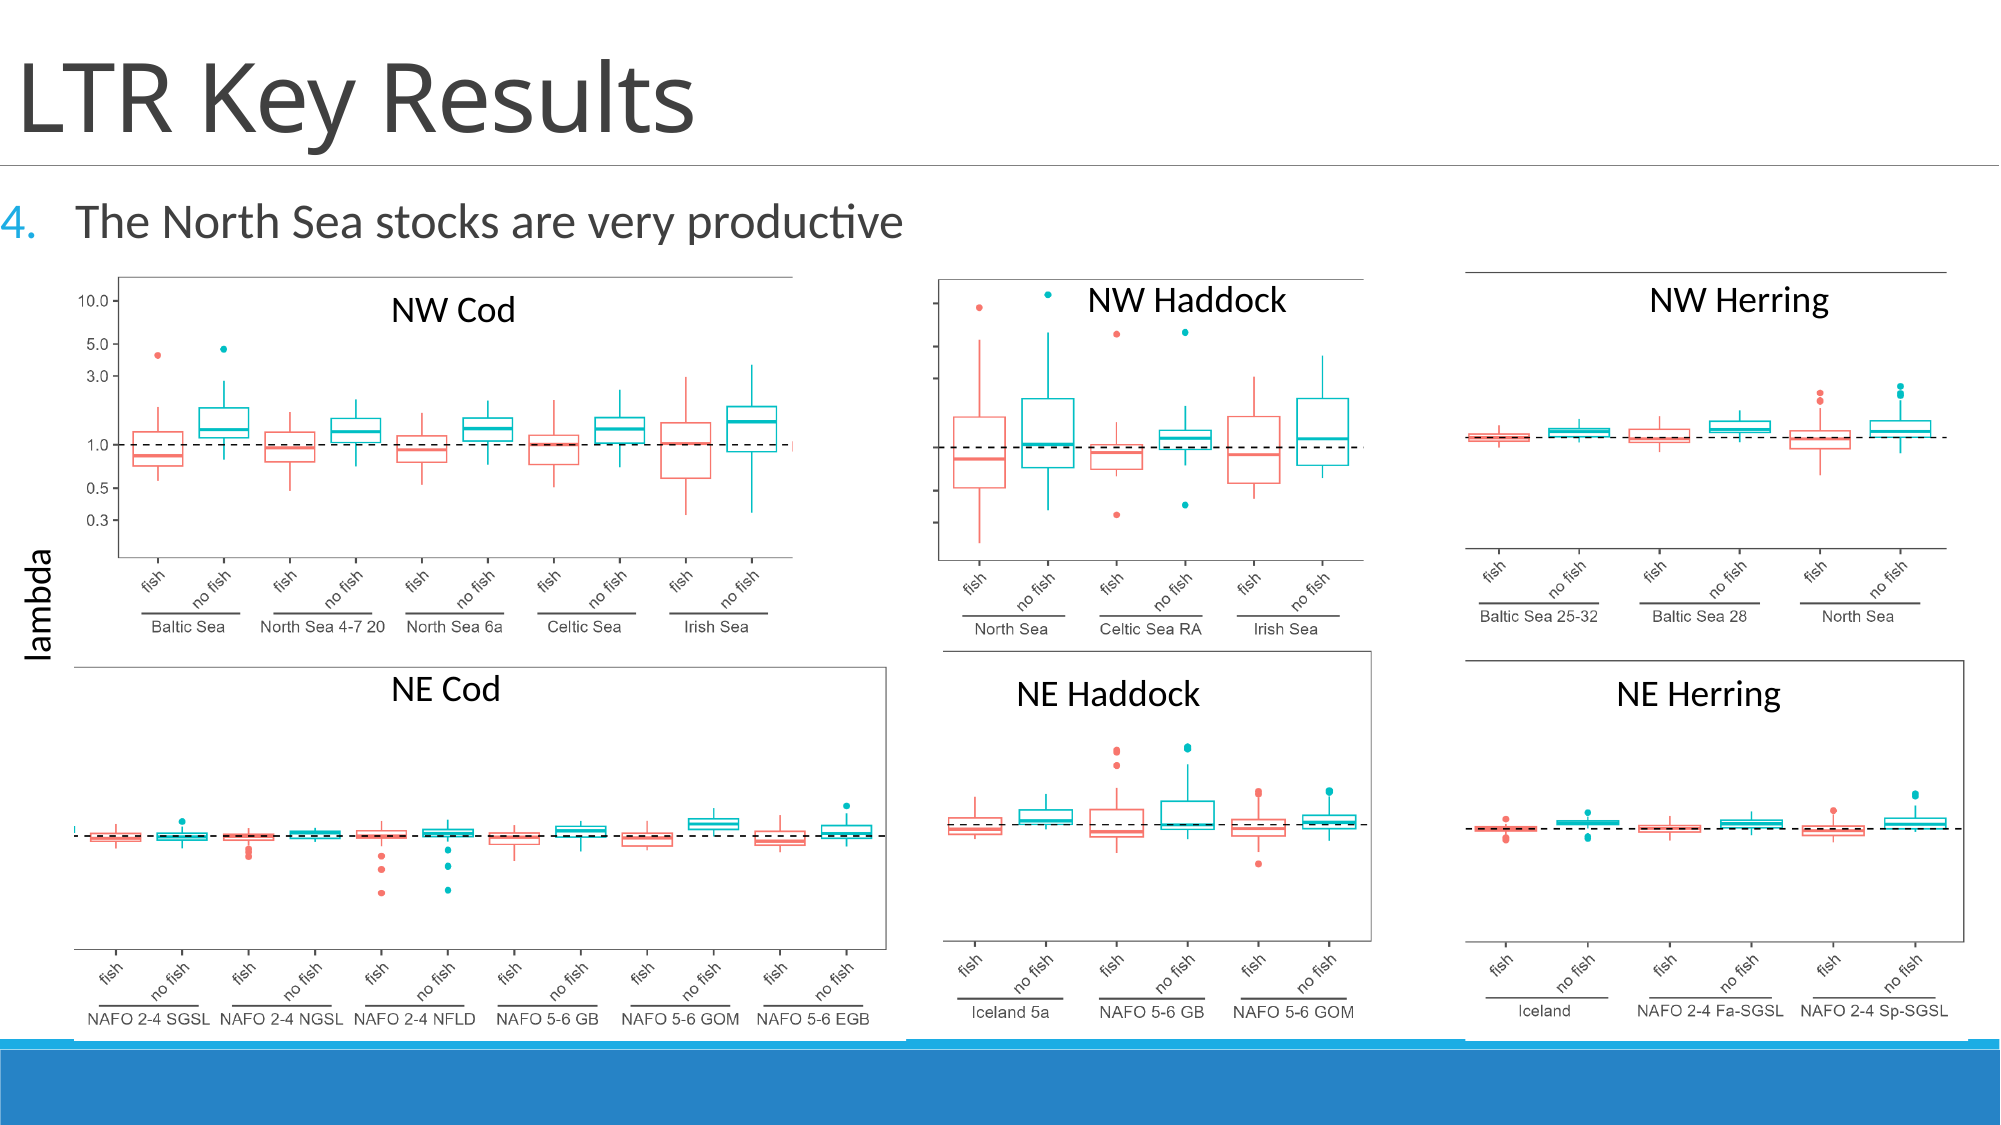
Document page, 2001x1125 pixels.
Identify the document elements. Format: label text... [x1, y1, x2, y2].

list The North Sea stocks are very productive [0, 187, 2000, 1043]
picture [65, 244, 907, 1042]
title LTR Key Results [0, 47, 2000, 160]
text_box lambda [5, 533, 66, 677]
picture [931, 251, 1375, 1027]
picture [1464, 649, 1969, 1041]
picture [1464, 235, 1948, 642]
